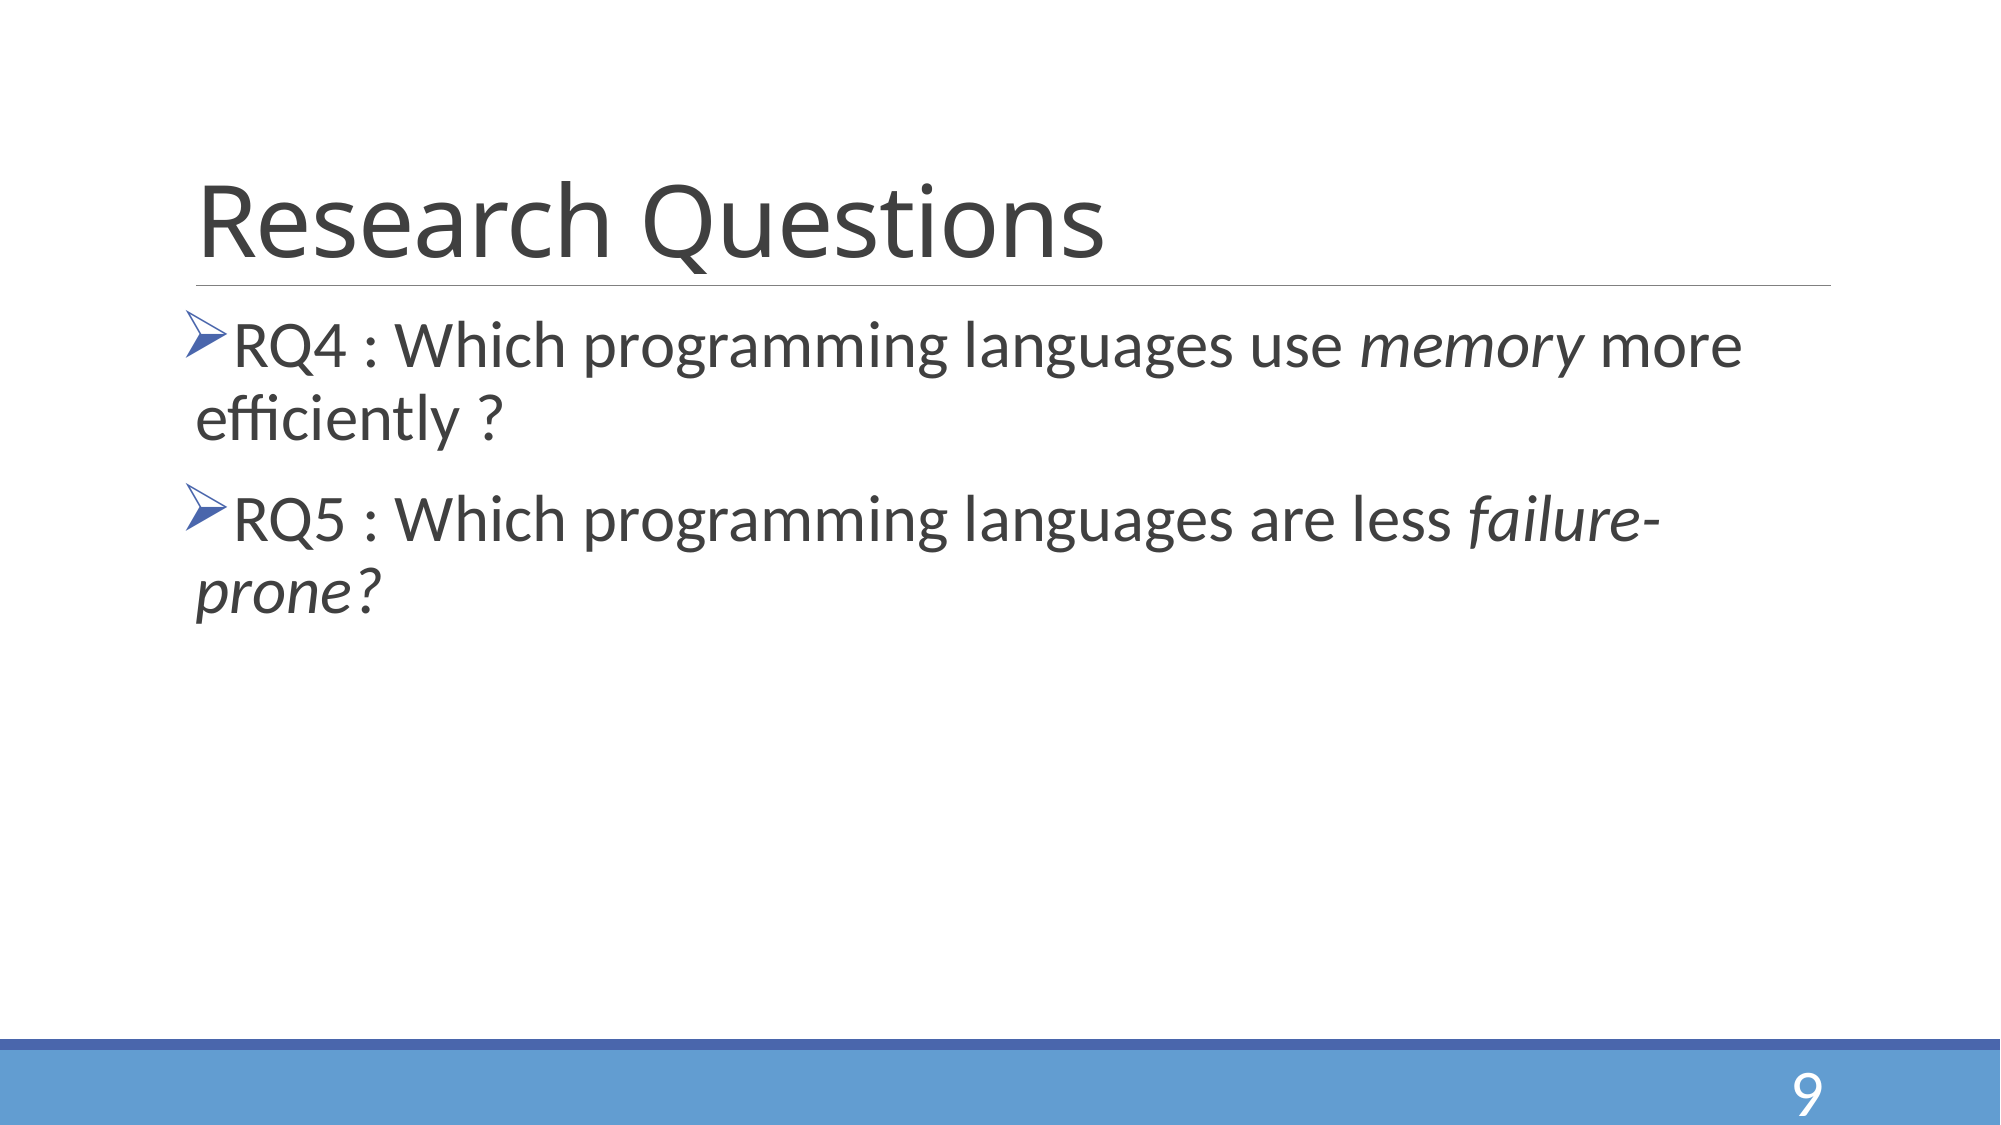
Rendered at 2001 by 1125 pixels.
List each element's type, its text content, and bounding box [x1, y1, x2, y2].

title Research Questions [180, 47, 1830, 285]
slide_number 9 [1624, 1059, 1840, 1120]
list RQ4 : Which programming languages use memory more efficiently ? RQ5 : Which programming languages are less failure-prone? [180, 302, 1830, 963]
